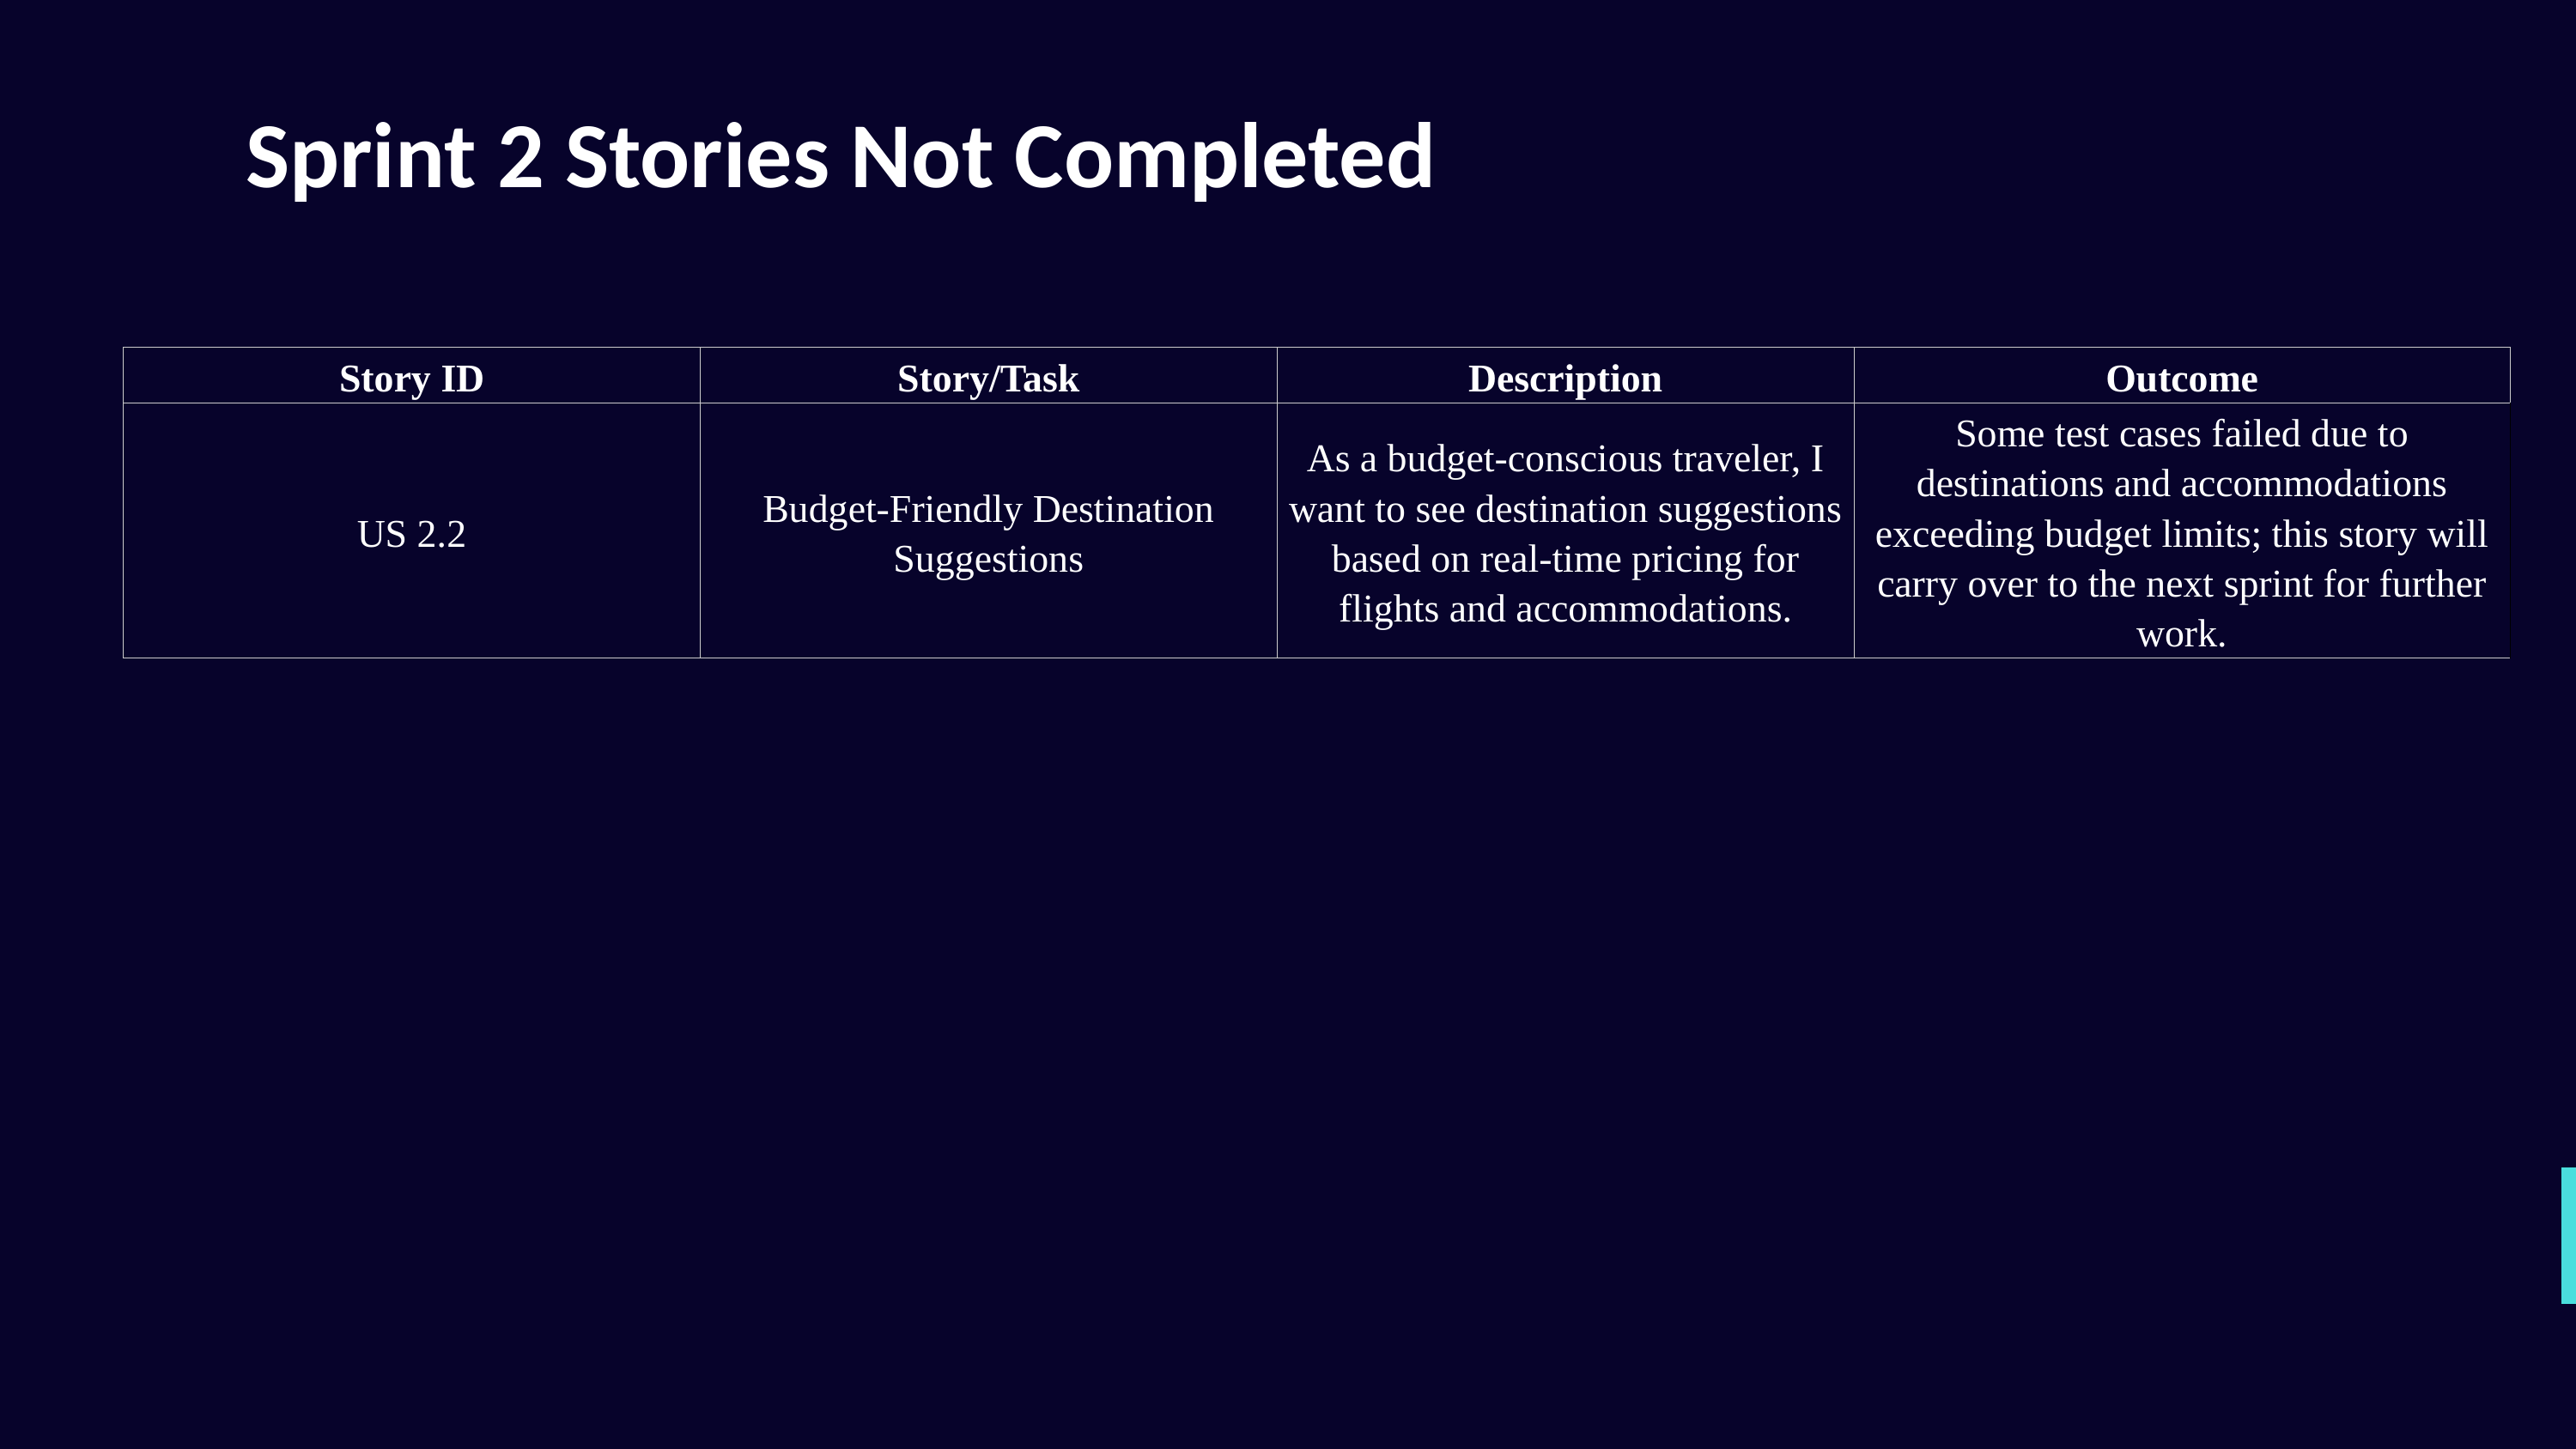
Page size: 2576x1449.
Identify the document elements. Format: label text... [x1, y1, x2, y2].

table_cell Some test cases failed due to destinations and accommodations exceeding budget limits; this story will carry over to the next sprint for further work. [1855, 403, 2510, 658]
table_cell US 2.2 [124, 403, 700, 658]
table_header Outcome [1855, 348, 2510, 403]
table_header Story ID [124, 348, 700, 403]
table_header Story/Task [701, 348, 1277, 403]
table_cell Budget-Friendly Destination Suggestions [701, 403, 1277, 658]
text_box Sprint 2 Stories Not Completed [233, 81, 1571, 258]
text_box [2561, 1166, 2576, 1304]
table_cell As a budget-conscious traveler, I want to see destination suggestions based on real-time pricing for flights and accommodations. [1278, 403, 1854, 658]
table_header Description [1278, 348, 1854, 403]
